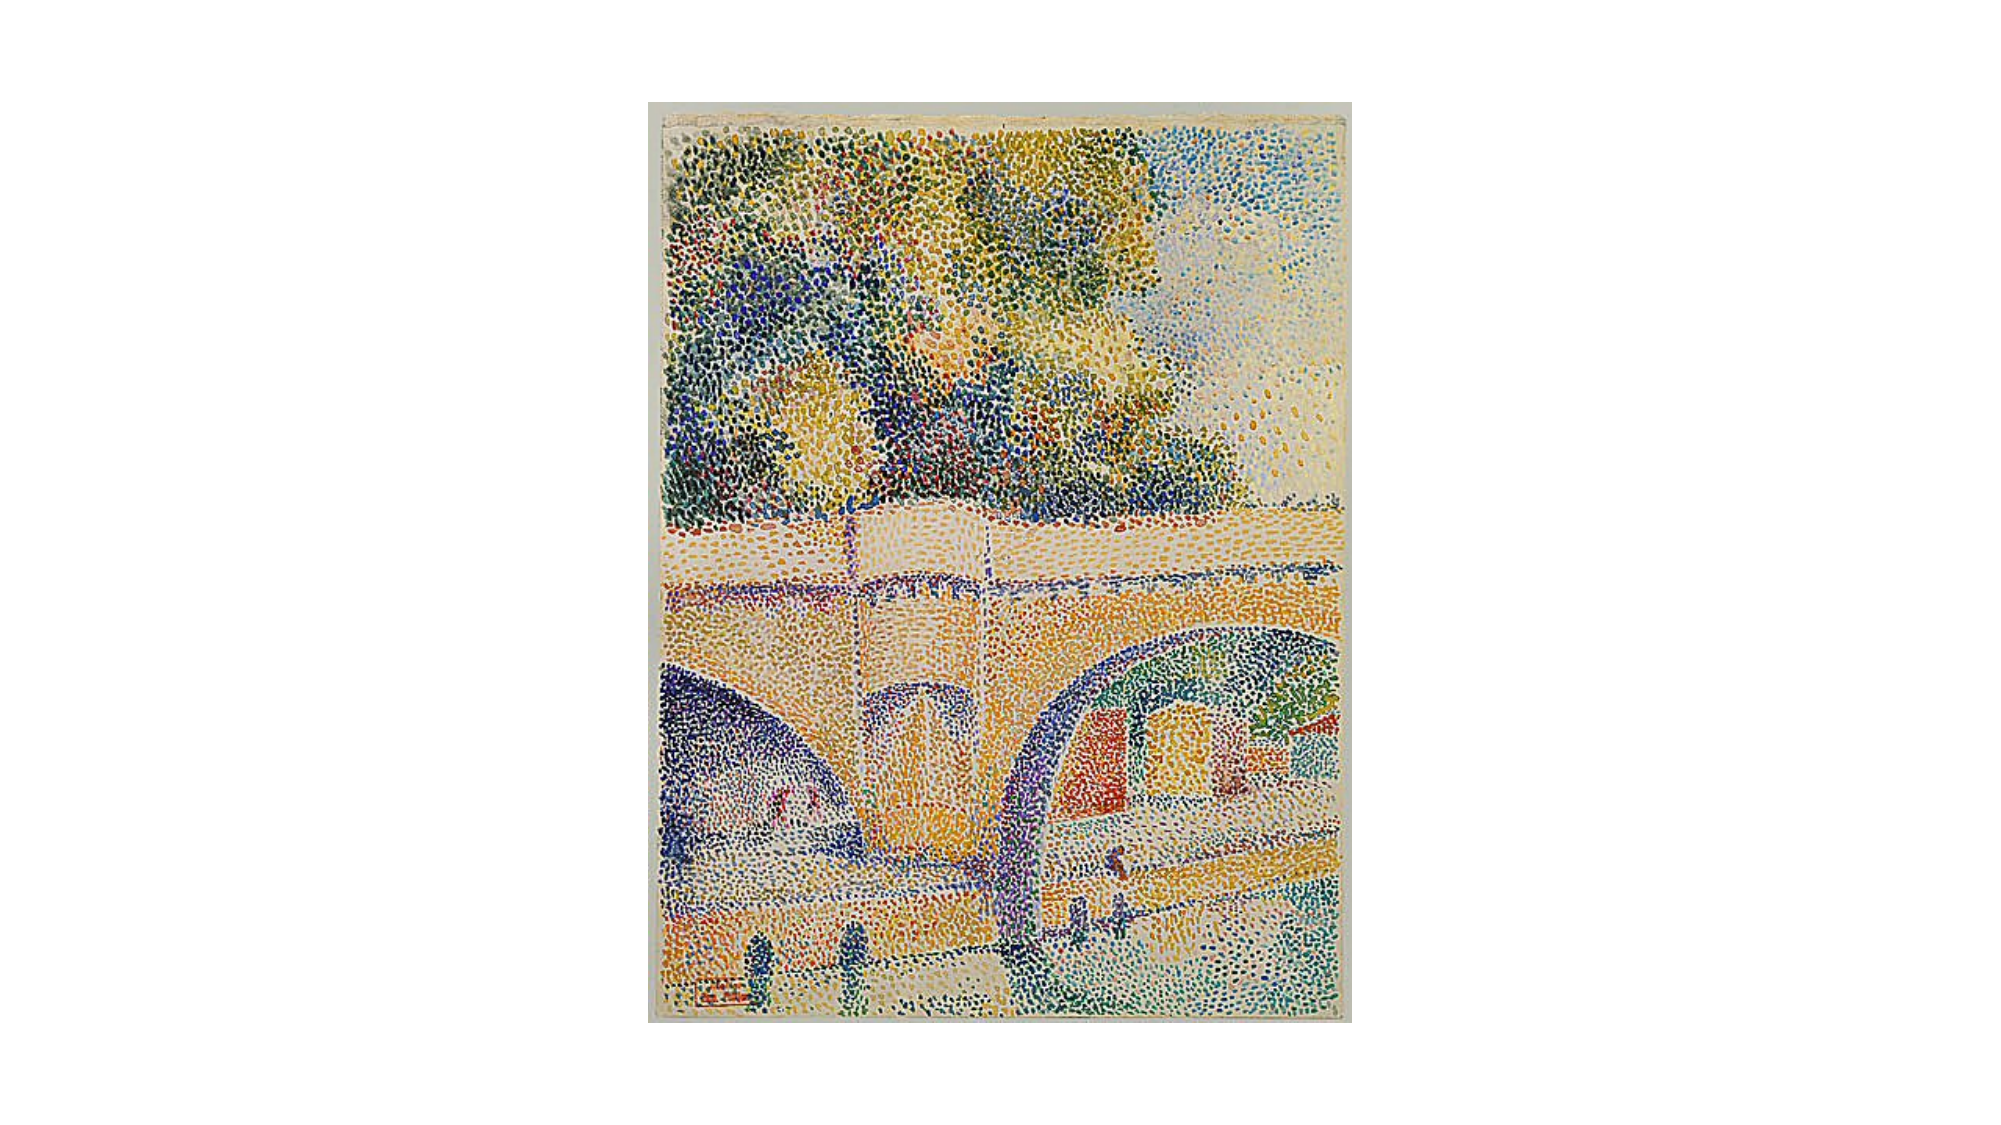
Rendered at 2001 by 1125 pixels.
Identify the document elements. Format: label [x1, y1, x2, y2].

picture [648, 102, 1352, 1023]
